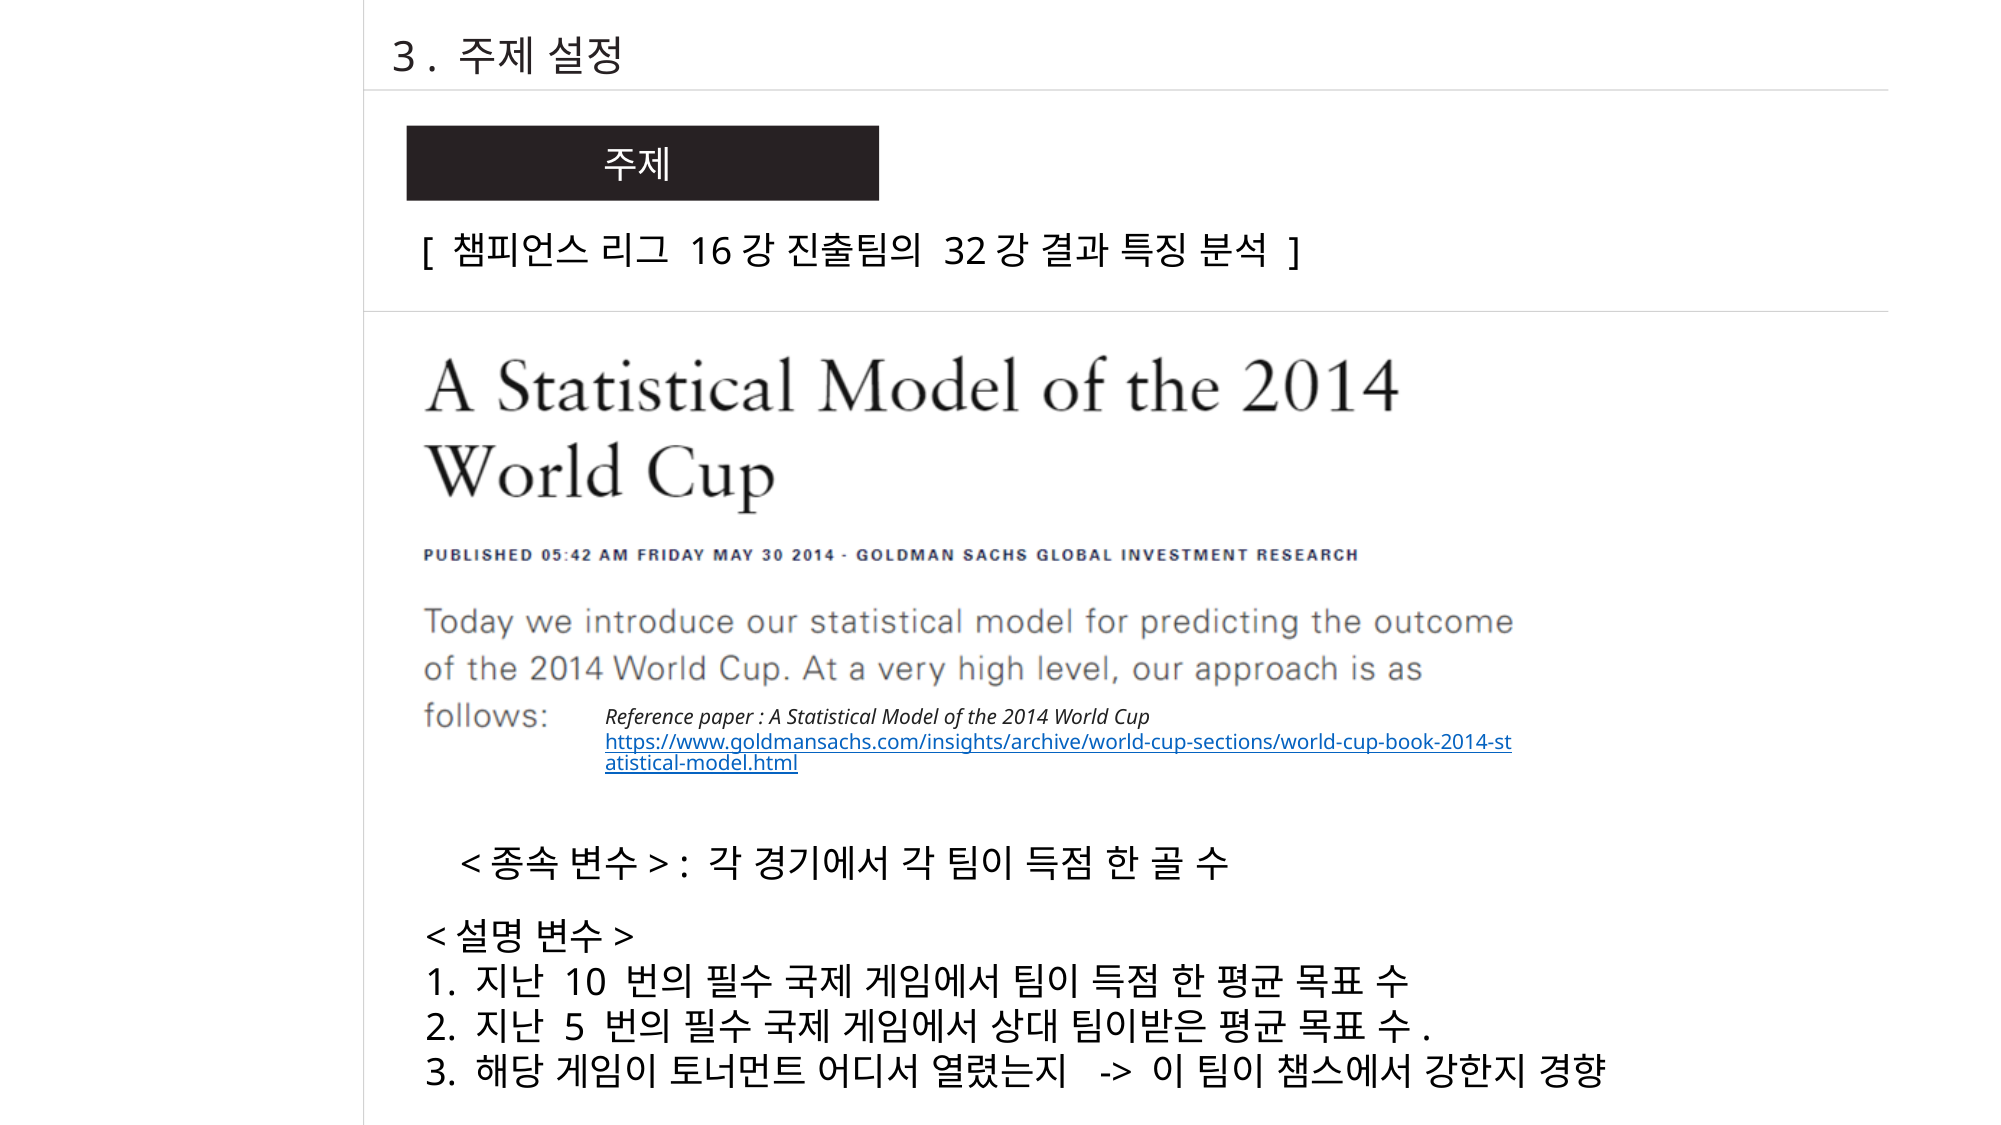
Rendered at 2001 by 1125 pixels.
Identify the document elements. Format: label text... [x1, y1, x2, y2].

text_box <종속 변수> : 각 경기에서 각 팀이 득점 한 골 수 [445, 832, 1246, 893]
text_box 3 . 주제 설정 [377, 22, 1211, 88]
text_box 주제 [406, 125, 880, 202]
text_box [ 챔피언스 리그 16강 진출팀의 32강 결과 특징 분석 ] [406, 219, 1316, 280]
picture [377, 324, 1530, 759]
text_box Reference paper : A Statistical Model of the 2014 World Cup https://www.goldmansachs.com/insights/archive/world-cup-sections/world-cup-book-2014-statistical-model.html [590, 759, 1530, 765]
text_box <설명 변수> 1. 지난 10 번의 필수 국제 게임에서 팀이 득점 한 평균 목표 수 2. 지난 5 번의 필수 국제 게임에서 상대 팀이받은 평균 목표 수. 3. 해당 게임이 토너먼트 어디서 열렸는지 -> 이 팀이 챔스에서 강한지 경향 [410, 905, 1947, 1101]
